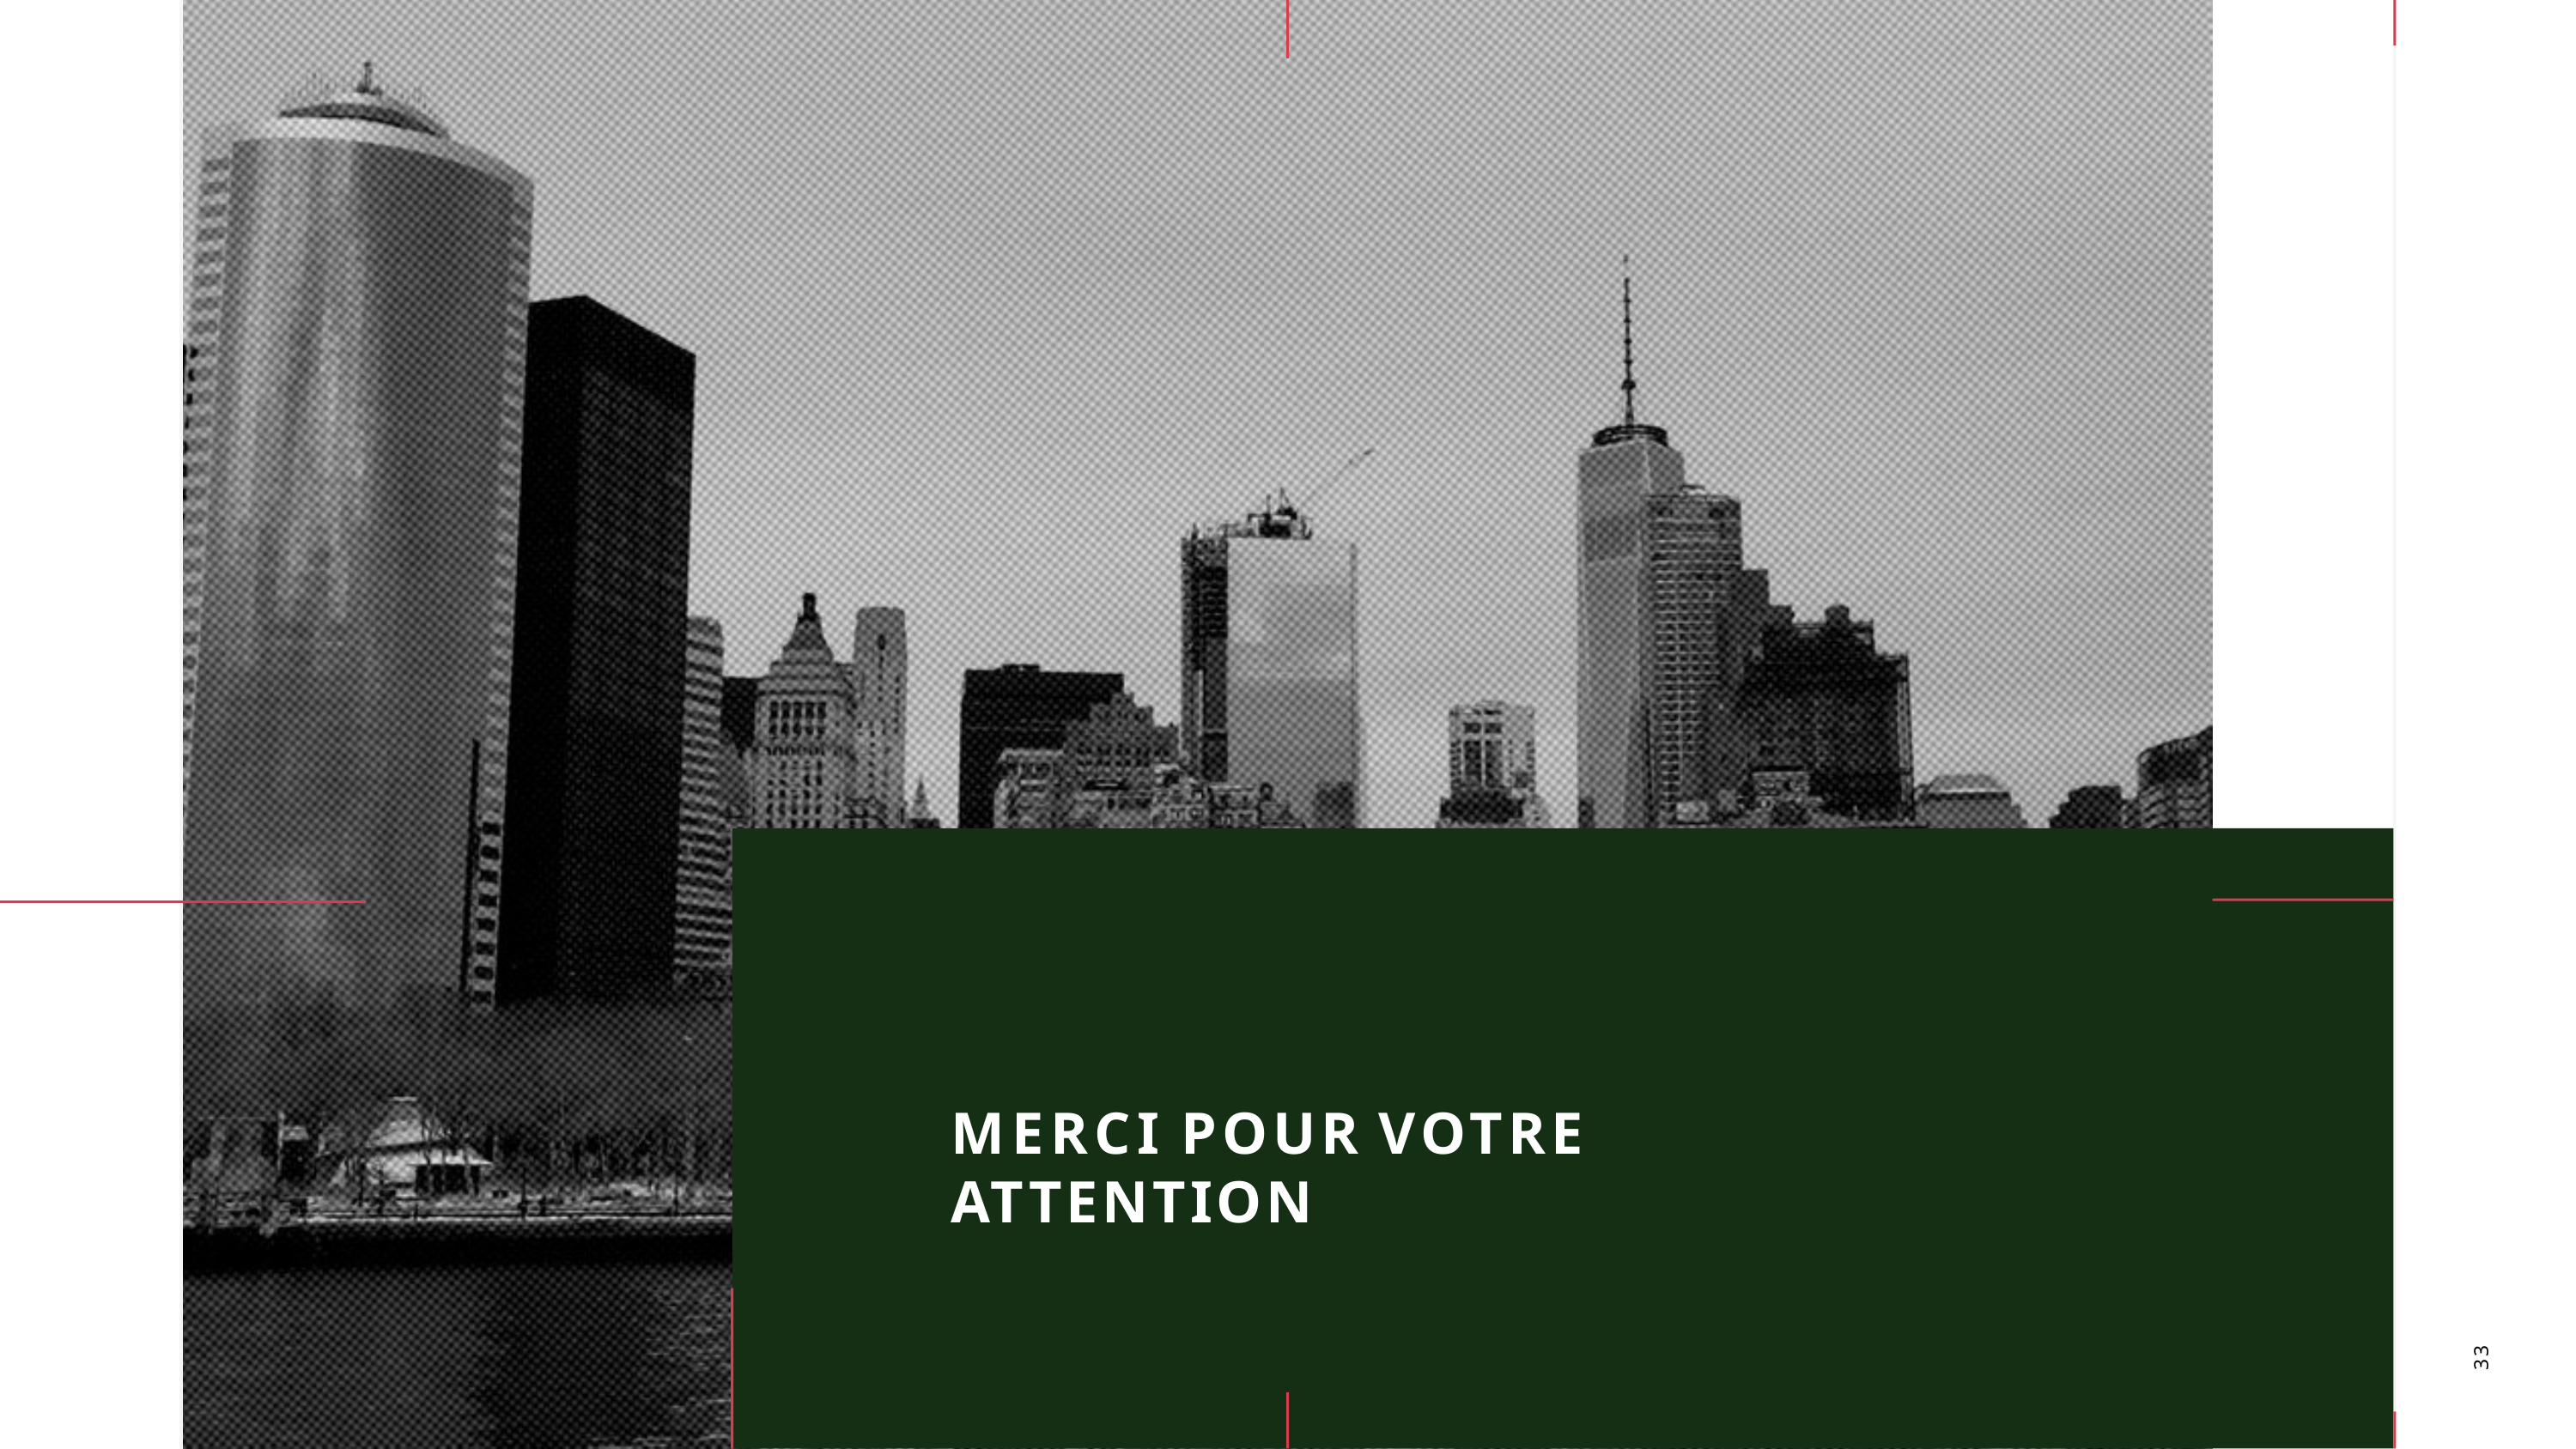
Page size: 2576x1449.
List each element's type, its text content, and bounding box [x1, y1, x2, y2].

text_box 33 [2470, 1333, 2495, 1373]
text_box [0, 0, 2397, 1449]
